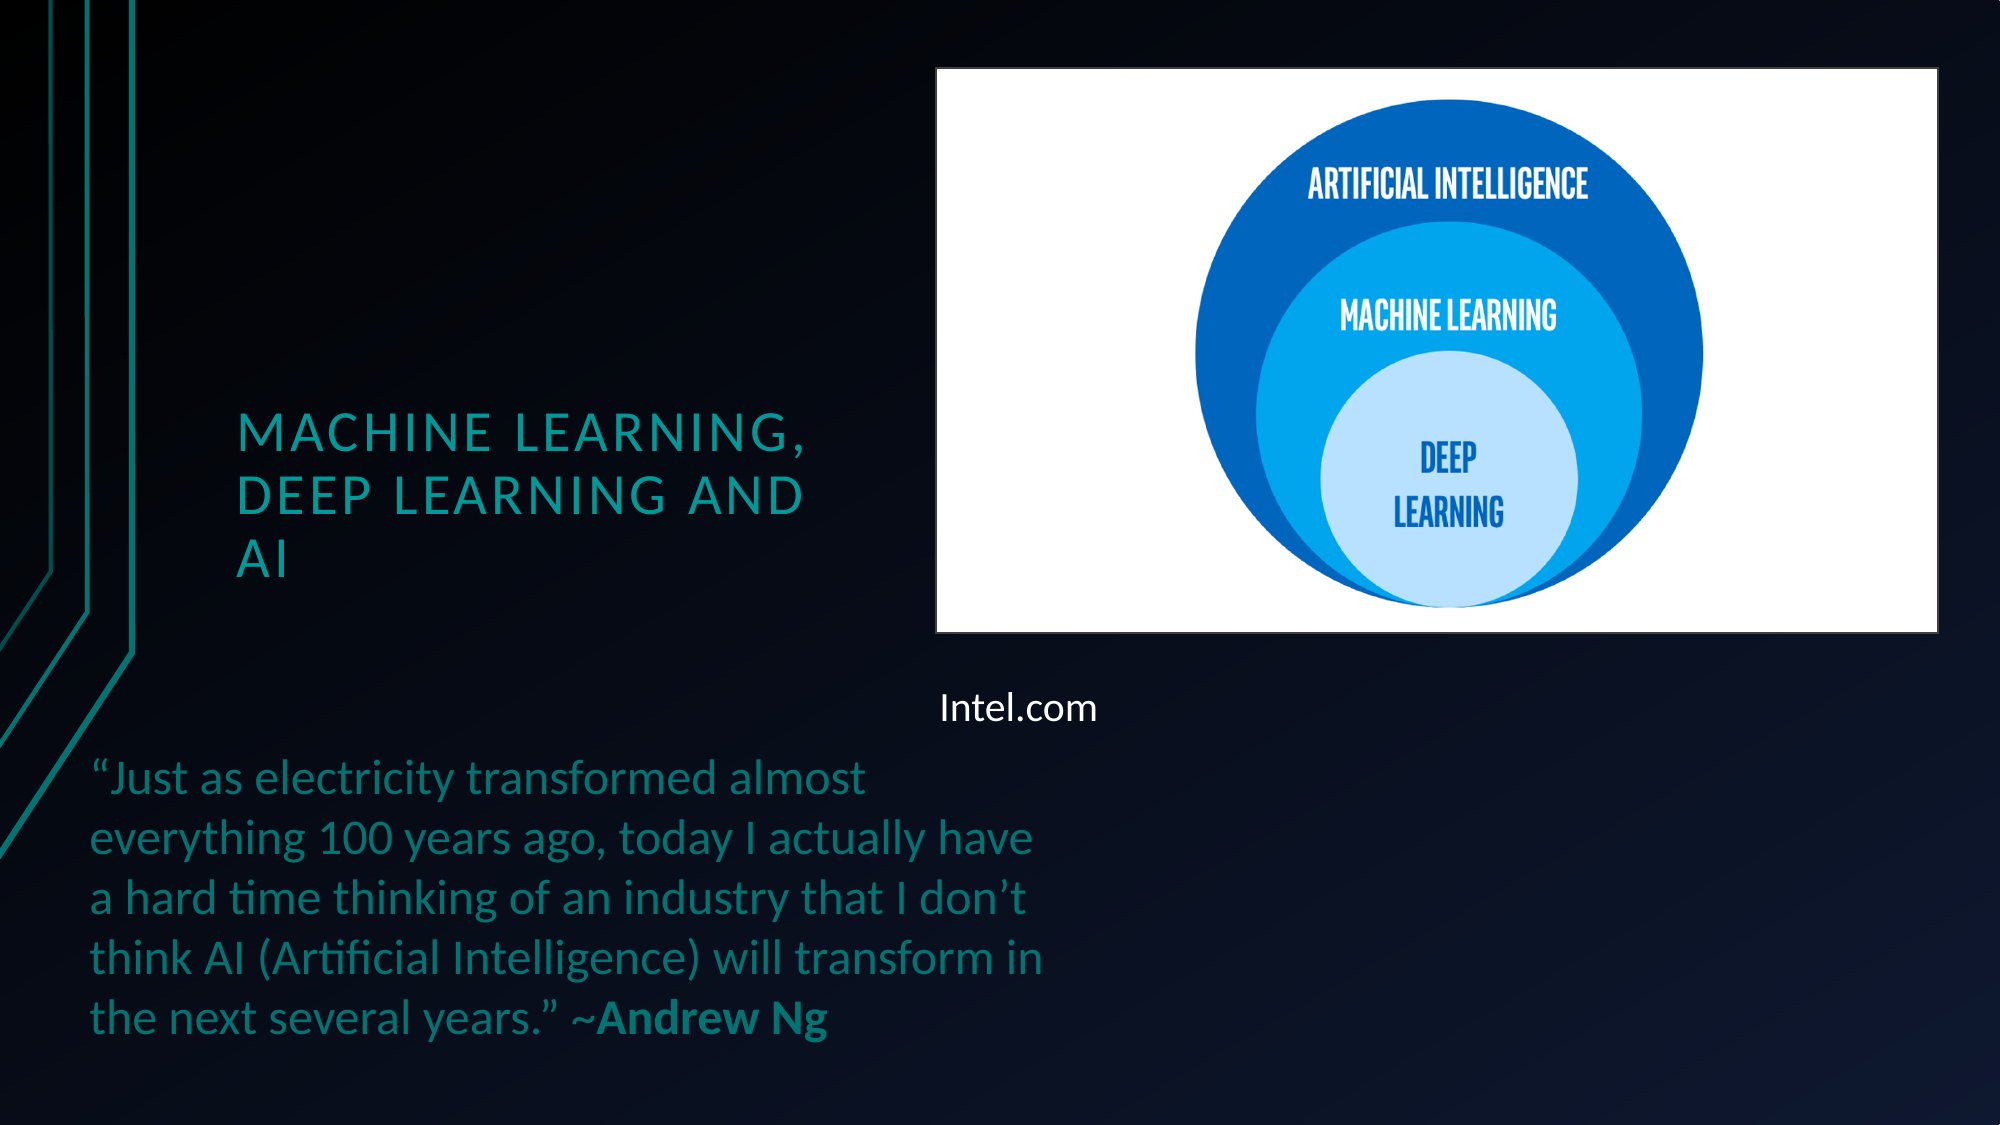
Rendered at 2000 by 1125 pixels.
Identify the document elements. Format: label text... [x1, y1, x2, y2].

text_box “Just as electricity transformed almost everything 100 years ago, today I actually have a hard time thinking of an industry that I don’t think AI (Artificial Intelligence) will transform in the next several years.” ~Andrew Ng [74, 737, 1077, 1053]
picture [936, 69, 1938, 633]
text_box Intel.com [924, 671, 1913, 737]
title Machine Learning, Deep learning and AI [216, 27, 884, 600]
